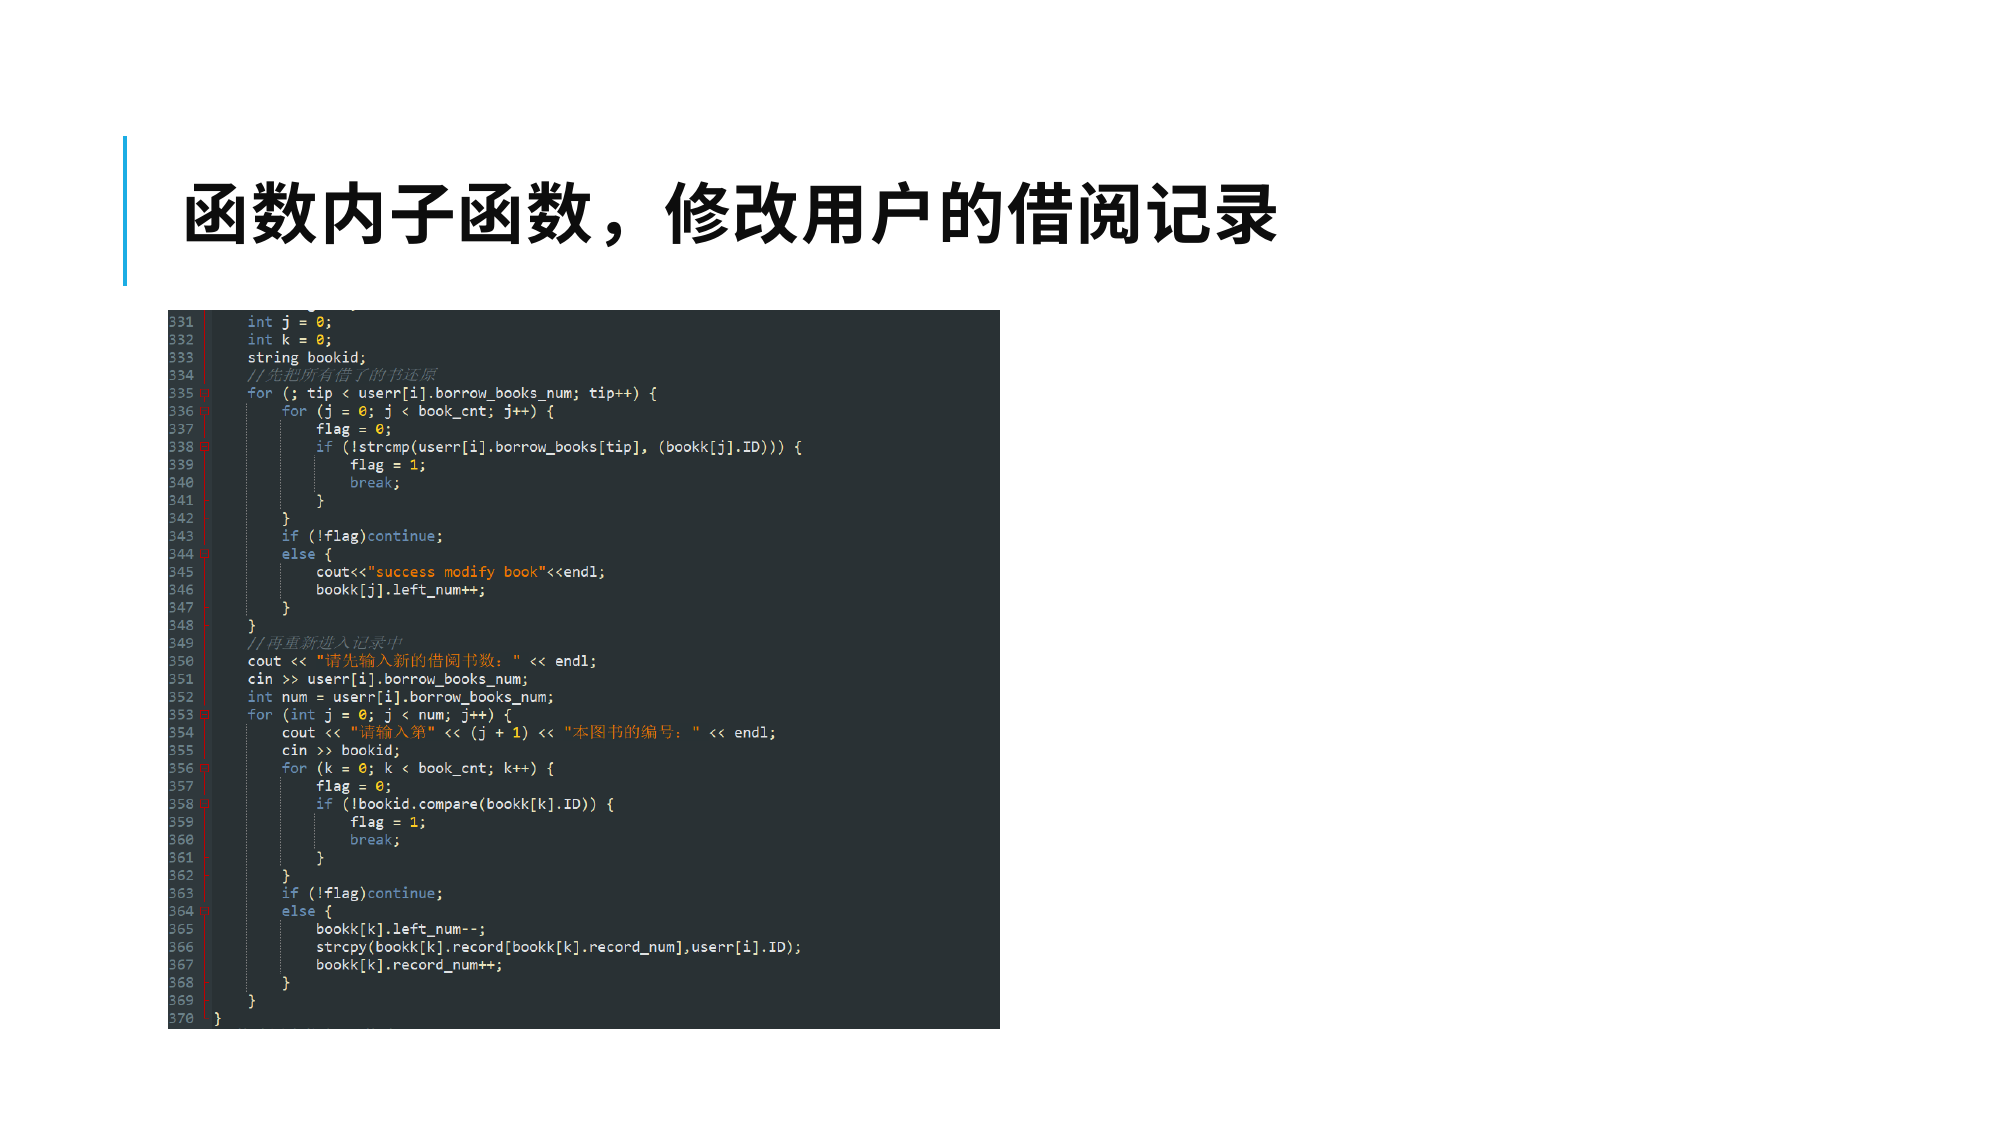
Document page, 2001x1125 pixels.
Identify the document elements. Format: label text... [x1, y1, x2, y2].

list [167, 310, 1001, 1030]
title 函数内子函数，修改用户的借阅记录 [168, 96, 1763, 342]
